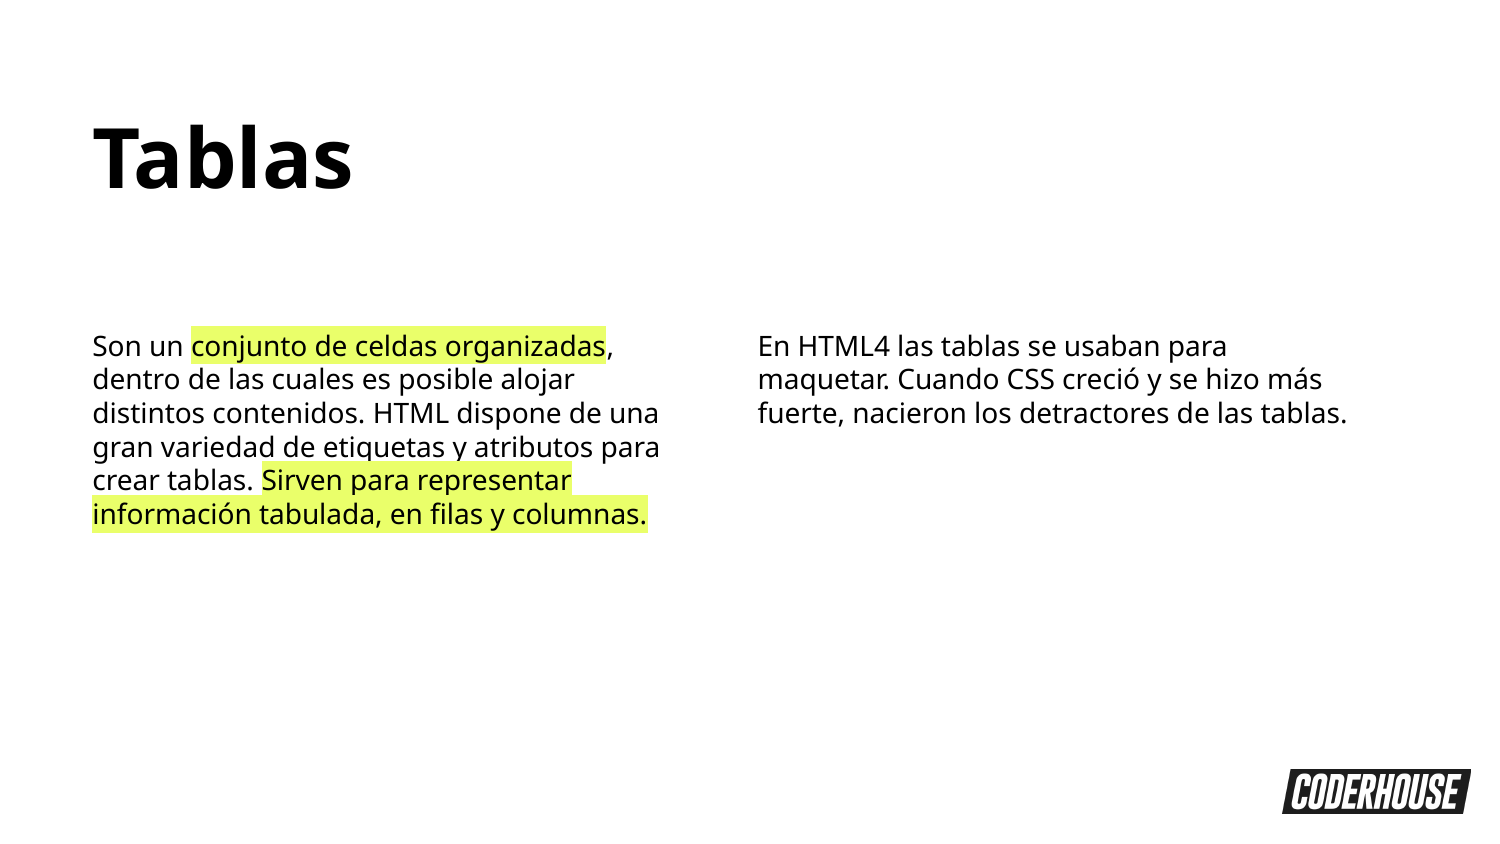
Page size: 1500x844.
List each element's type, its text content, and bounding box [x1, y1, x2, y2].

picture [1281, 769, 1471, 814]
text_box Son un conjunto de celdas organizadas, dentro de las cuales es posible alojar distintos contenidos. HTML dispone de una gran variedad de etiquetas y atributos para crear tablas. Sirven para representar información tabulada, en filas y columnas. [77, 312, 707, 546]
text_box En HTML4 las tablas se usaban para maquetar. Cuando CSS creció y se hizo más fuerte, nacieron los detractores de las tablas. [742, 312, 1372, 445]
text_box Tablas [77, 101, 1414, 222]
